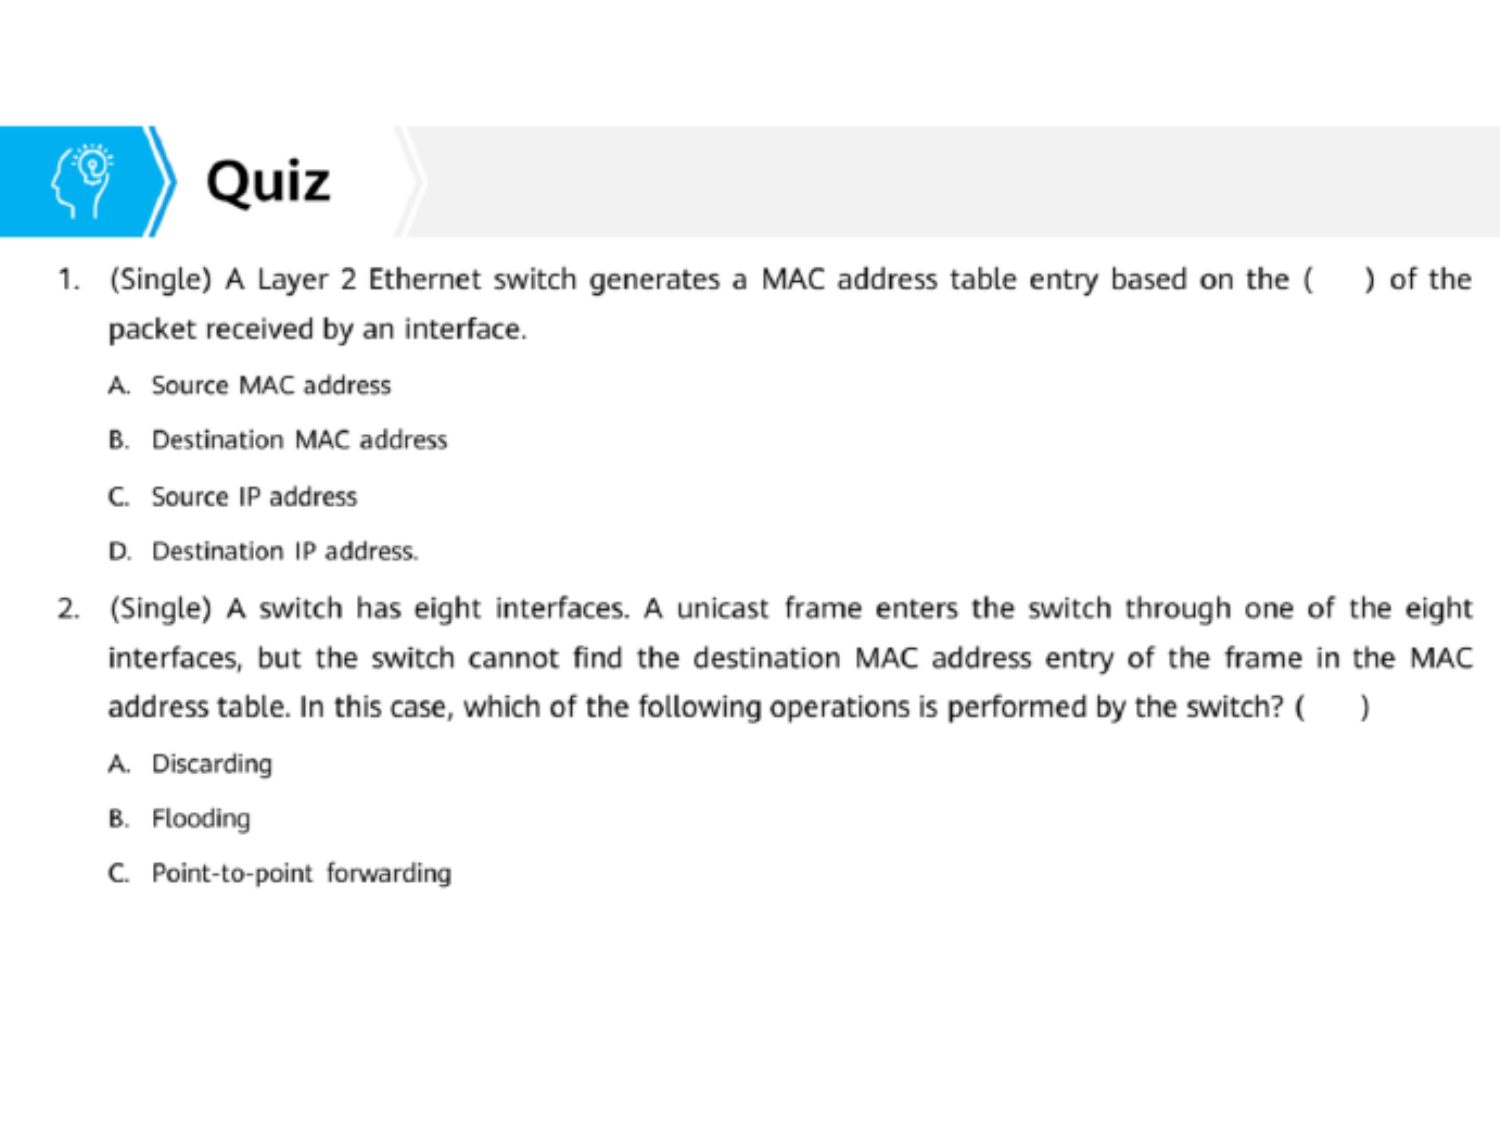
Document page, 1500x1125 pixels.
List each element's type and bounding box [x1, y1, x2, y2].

list [0, 118, 1500, 898]
